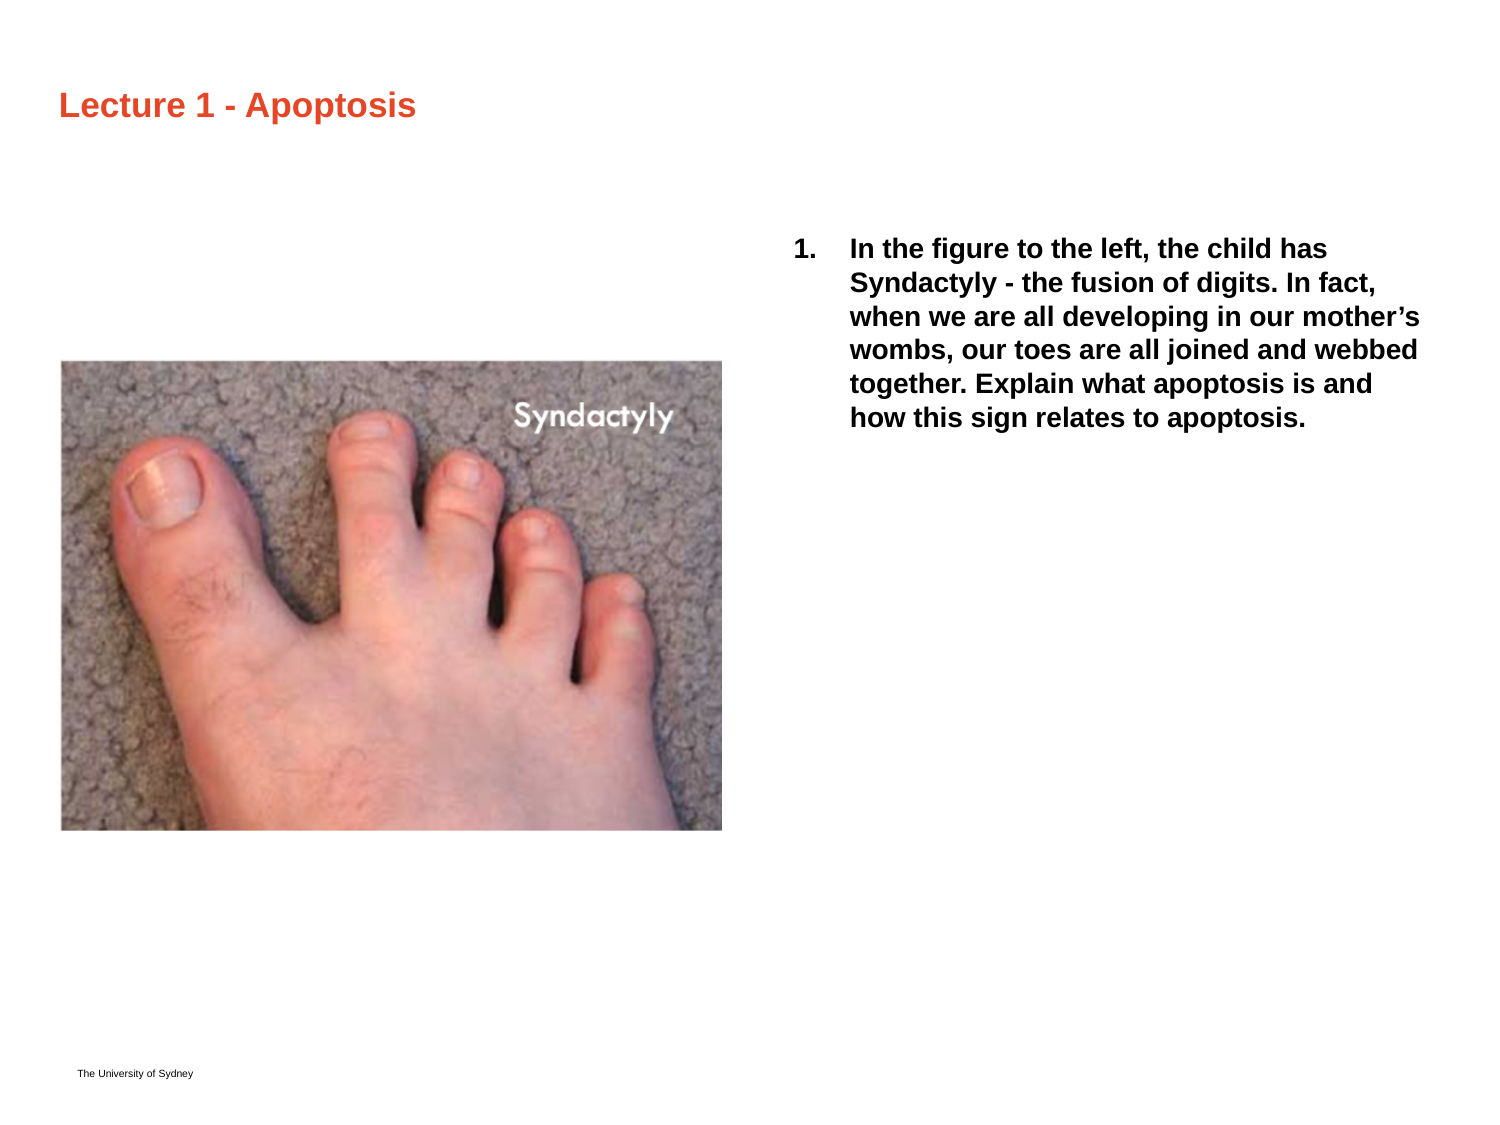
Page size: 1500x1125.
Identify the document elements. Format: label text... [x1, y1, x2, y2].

title Lecture 1 - Apoptosis [58, 82, 1442, 189]
list In the figure to the left, the child has Syndactyly - the fusion of digits. In fact, when we are all developing in our mother’s wombs, our toes are all joined and webbed together. Explain what apoptosis is and how this sign relates to apoptosis. [778, 223, 1442, 966]
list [58, 358, 722, 831]
